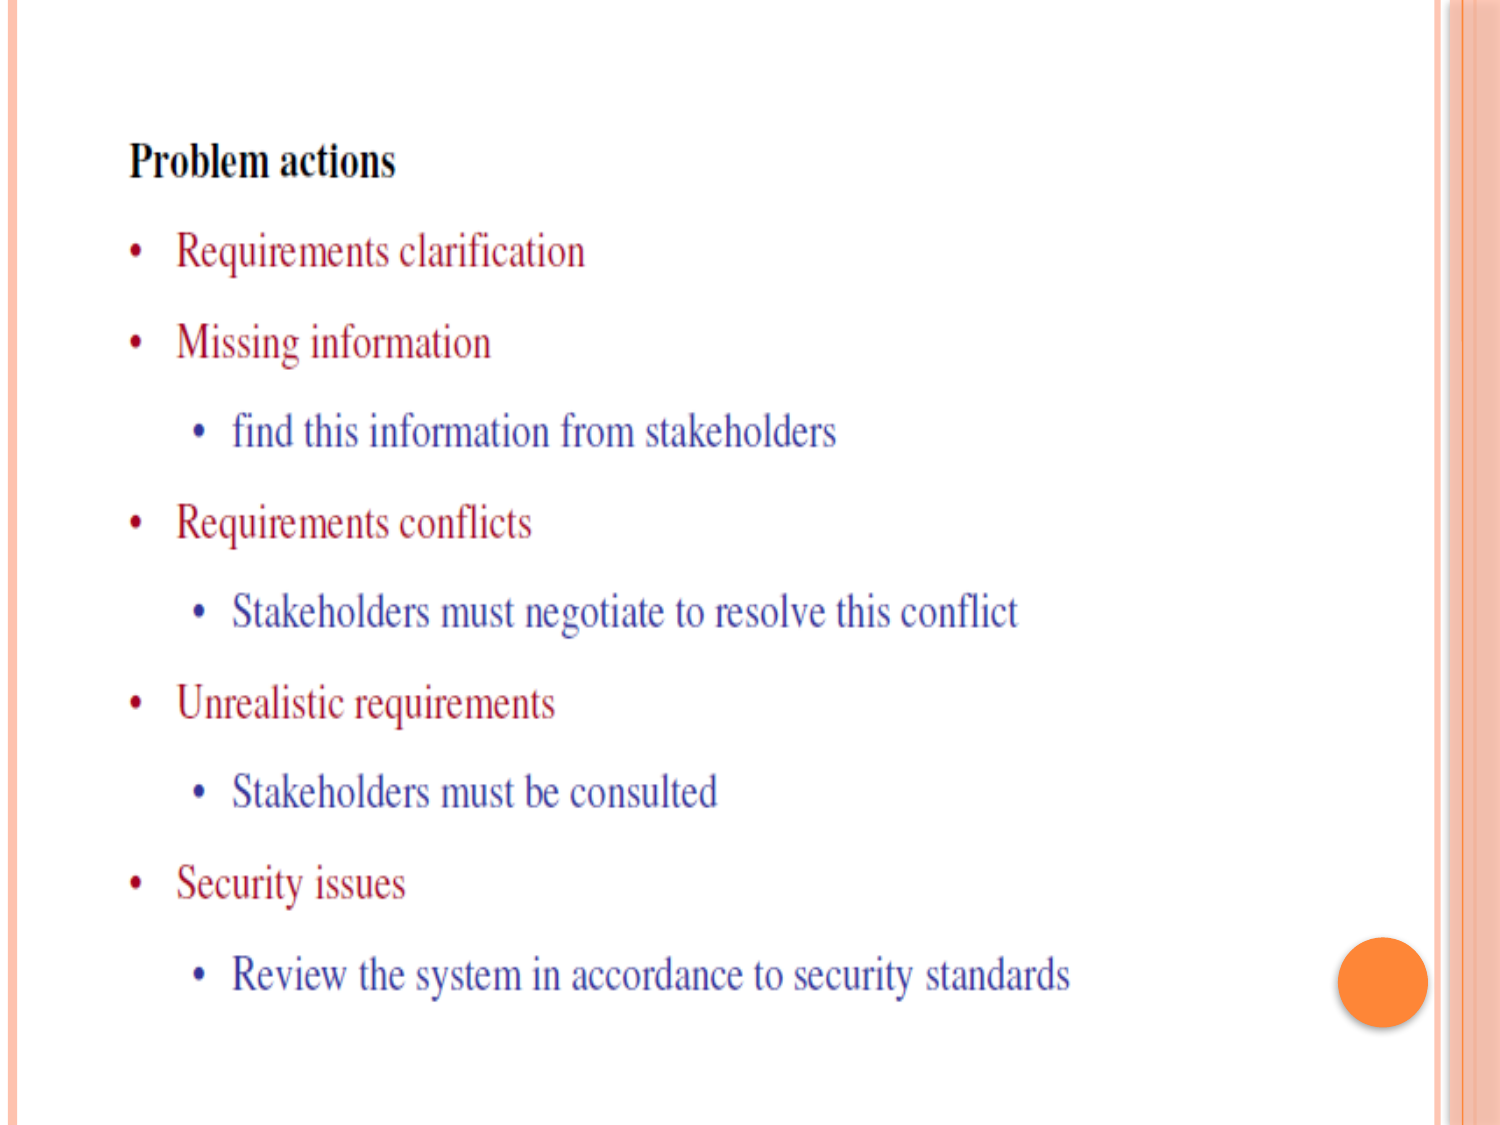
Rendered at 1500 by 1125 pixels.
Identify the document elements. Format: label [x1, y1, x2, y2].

picture [74, 111, 1294, 1051]
